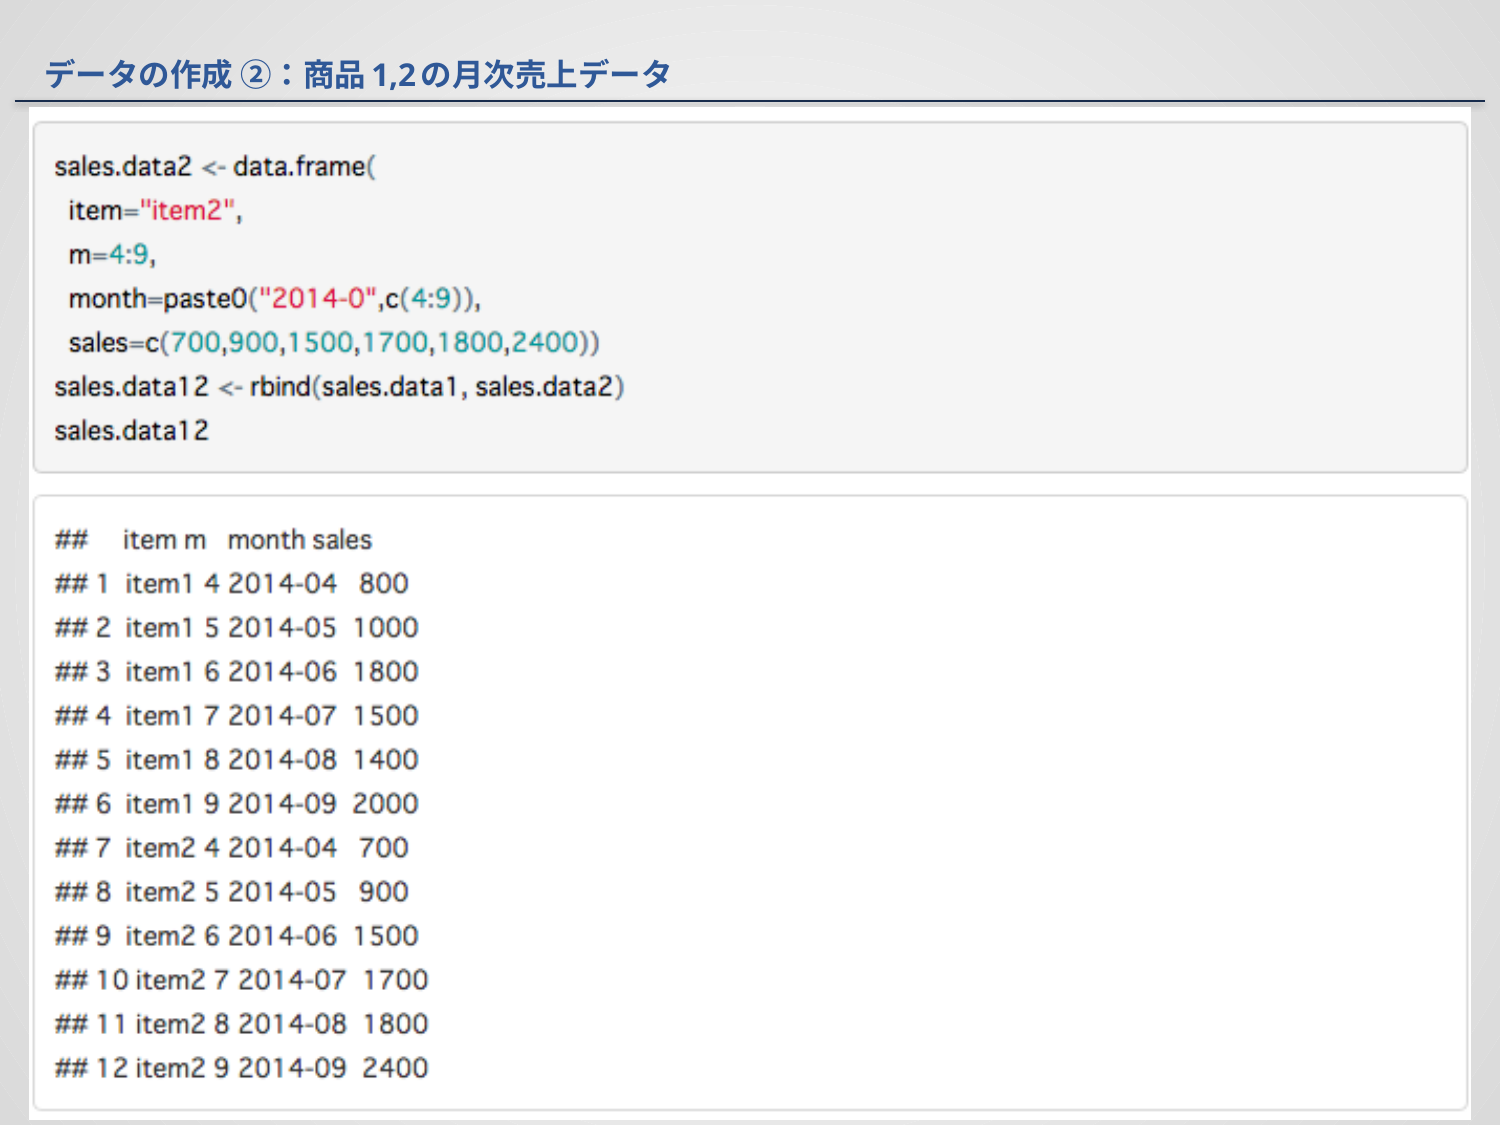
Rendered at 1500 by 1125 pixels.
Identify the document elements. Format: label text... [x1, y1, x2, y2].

title データの作成 ②：商品1,2の月次売上データ [29, 9, 1471, 97]
picture [28, 107, 1471, 1121]
